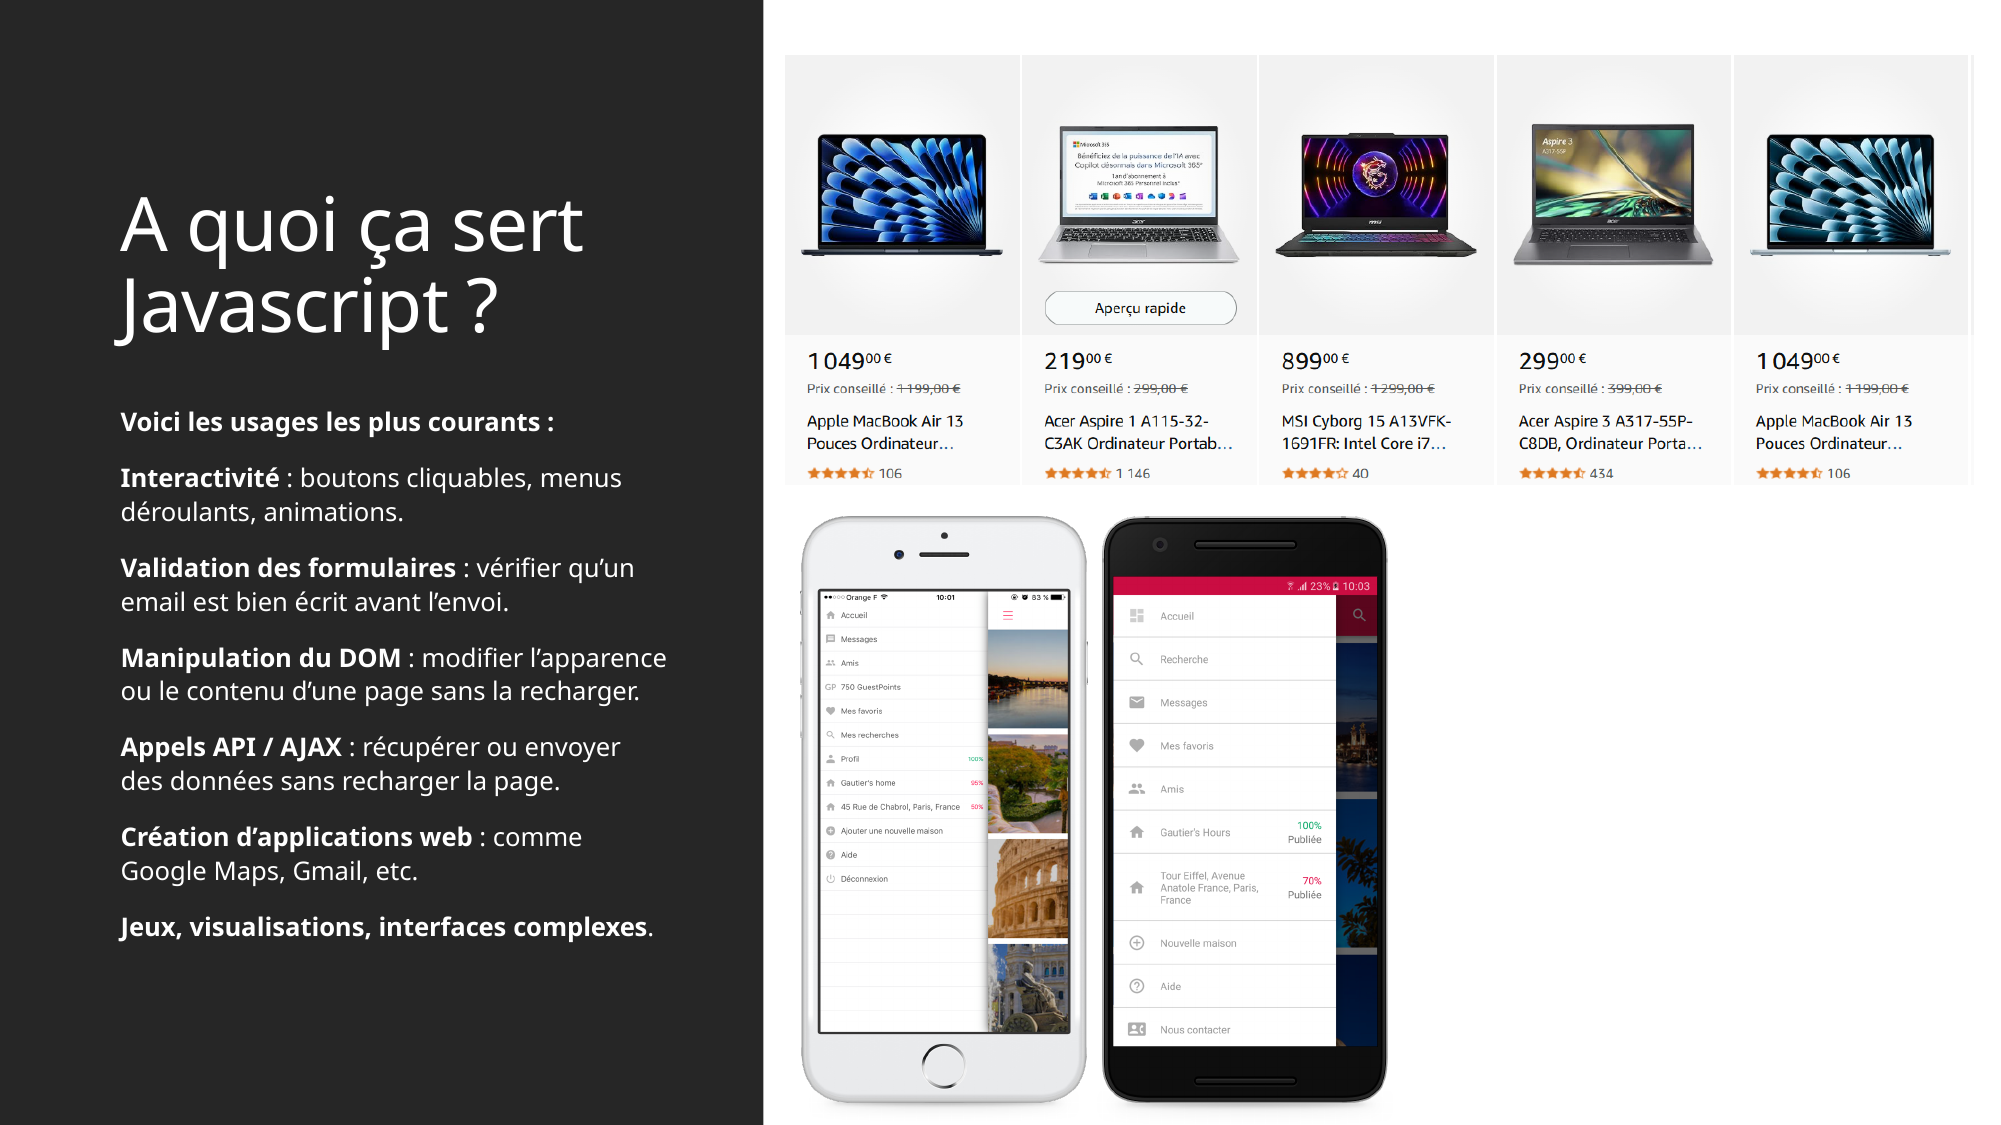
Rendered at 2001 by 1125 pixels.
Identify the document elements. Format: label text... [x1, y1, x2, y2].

title A quoi ça sert Javascript ? [105, 128, 683, 356]
picture [799, 516, 1394, 1125]
picture [781, 45, 1974, 512]
list Voici les usages les plus courants : Interactivité : boutons cliquables, menus déroulants, animations. Validation des formulaires : vérifier qu’un email est bien écrit avant l’envoi. Manipulation du DOM : modifier l’apparence ou le contenu d’une page sans la recharger. Appels API / AJAX : récupérer ou envoyer des données sans recharger la page. Création d’applications web : comme Google Maps, Gmail, etc. Jeux, visualisations, interfaces complexes. [105, 395, 683, 1002]
